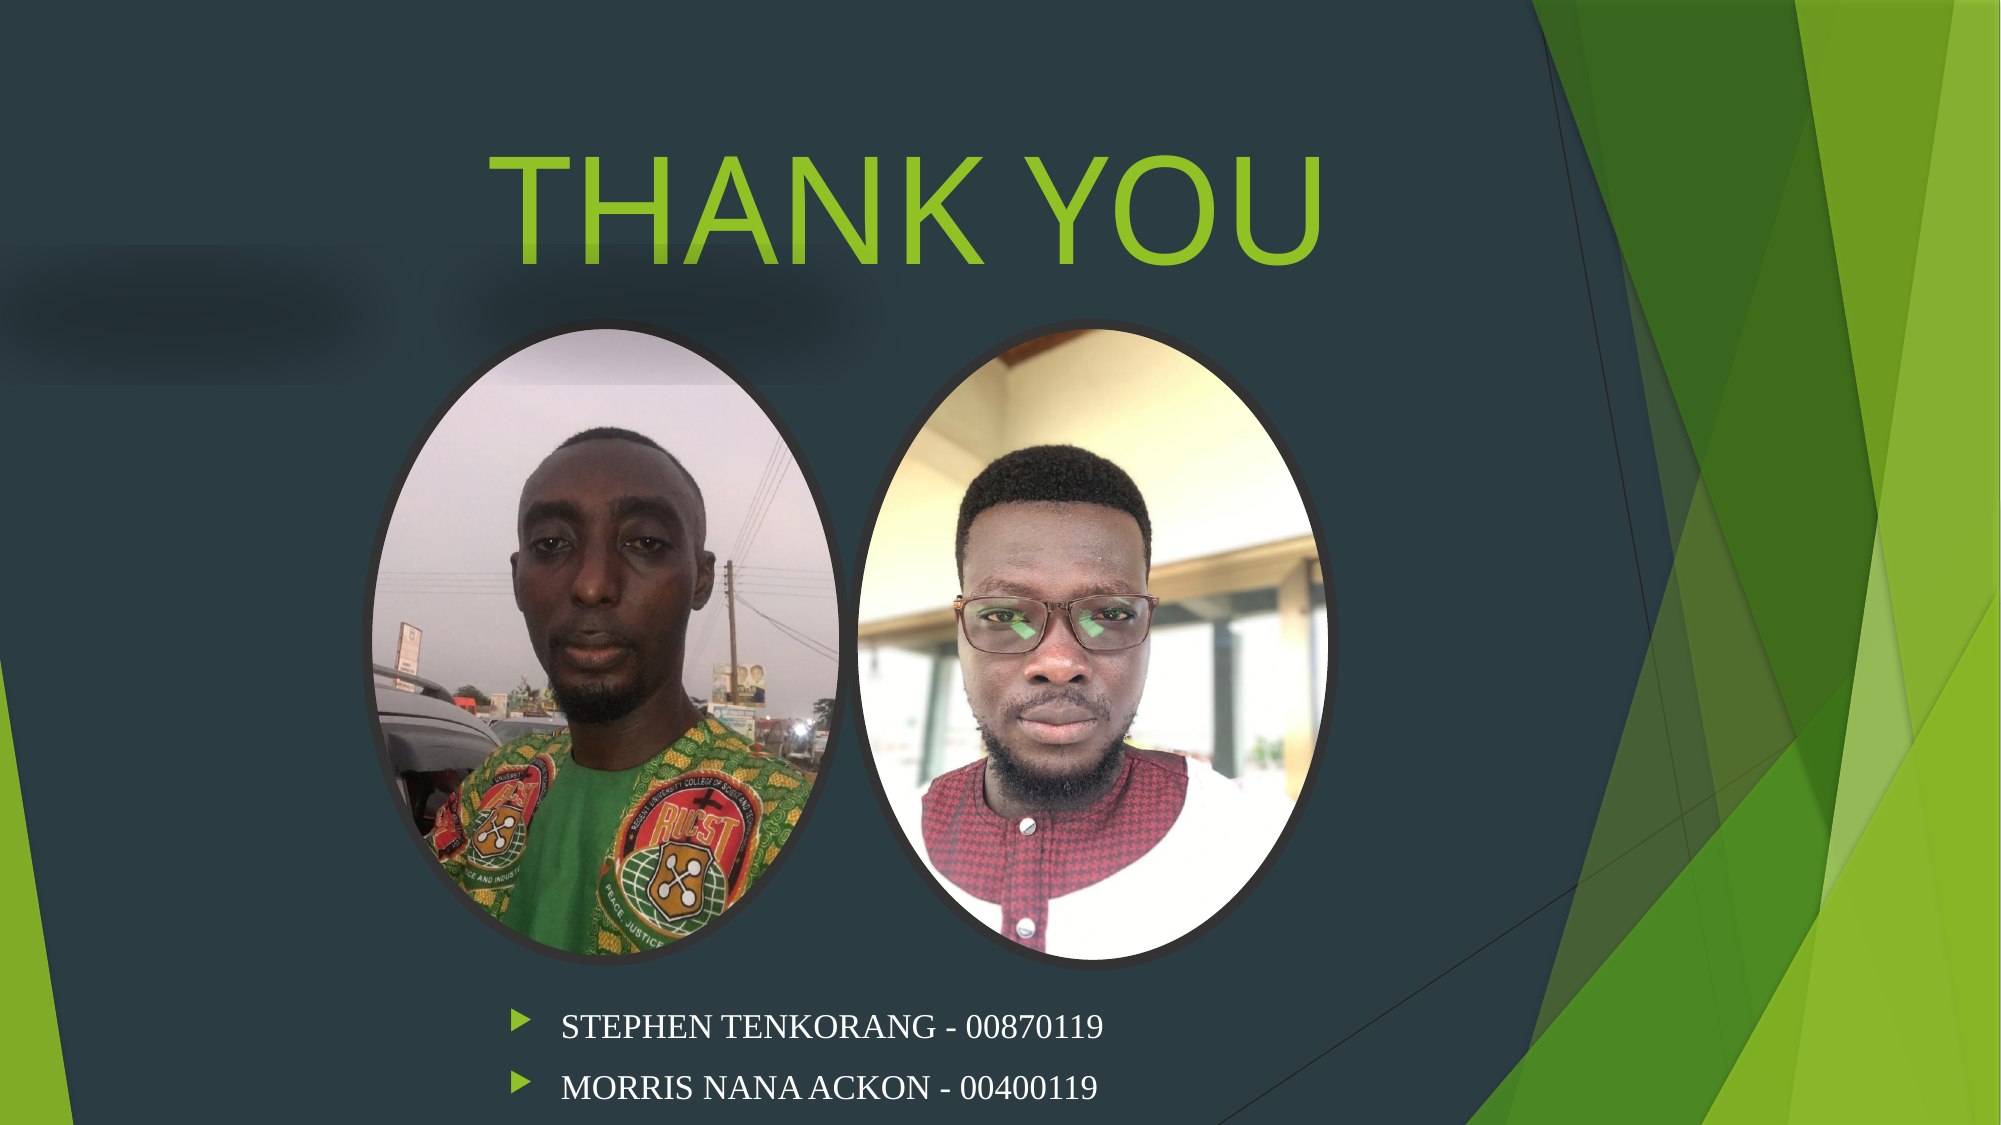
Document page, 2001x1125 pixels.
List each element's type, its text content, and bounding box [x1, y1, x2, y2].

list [366, 323, 845, 962]
text_box STEPHEN TENKORANG - 00870119 MORRIS NANA ACKON - 00400119 [493, 969, 1202, 1115]
picture [851, 323, 1334, 966]
title THANK YOU [0, 107, 1823, 324]
